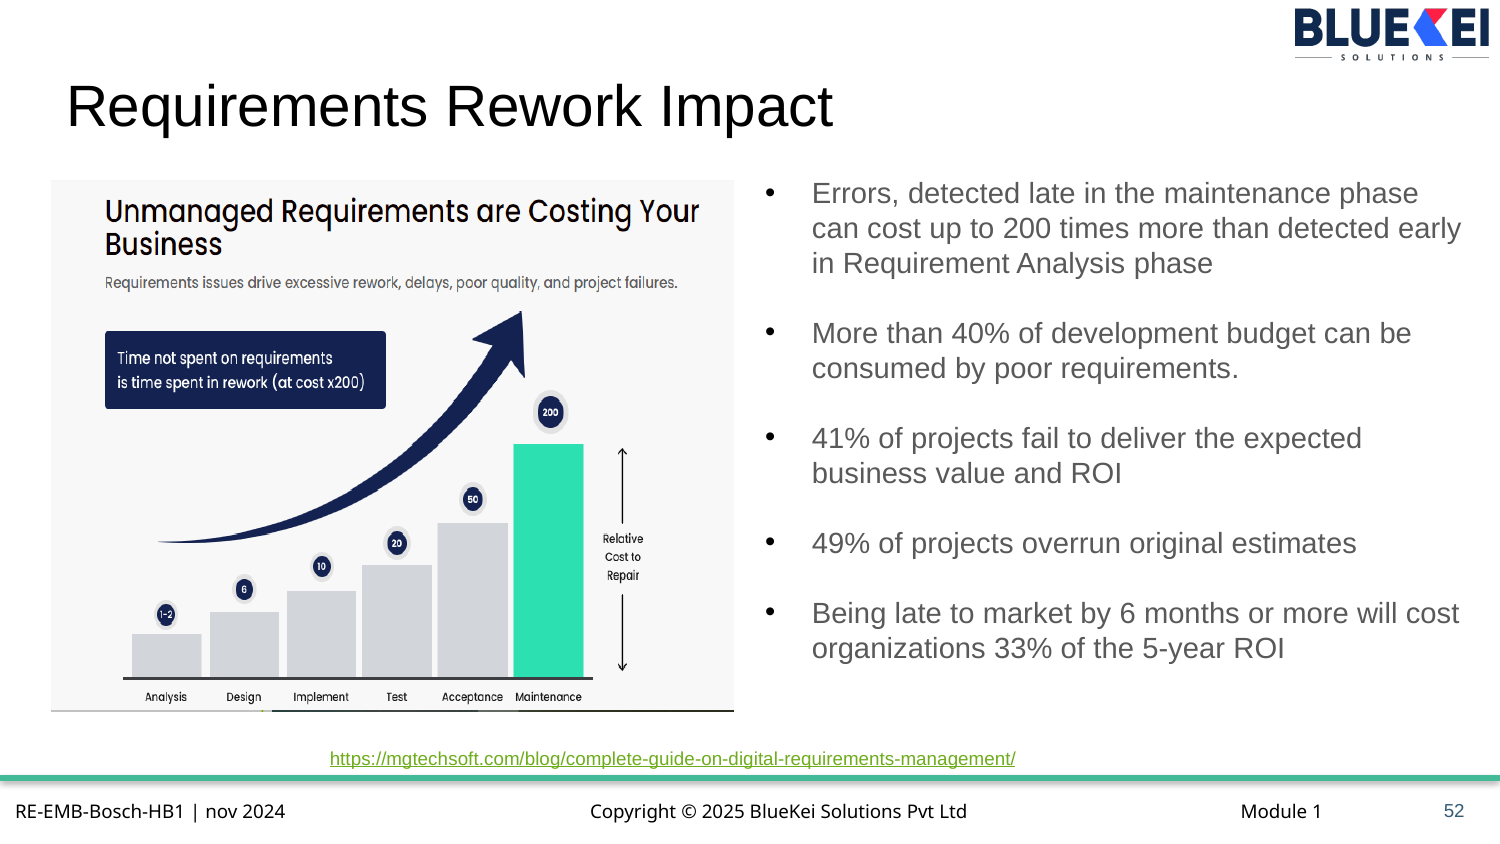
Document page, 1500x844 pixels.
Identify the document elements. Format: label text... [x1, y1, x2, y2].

slide_number 52 [1389, 777, 1480, 842]
picture [1293, 7, 1491, 63]
picture [51, 180, 734, 712]
text_box Errors, detected late in the maintenance phase can cost up to 200 times more than detected early in Requirement Analysis phase More than 40% of development budget can be consumed by poor requirements. 41% of projects fail to deliver the expected business value and ROI 49% of projects overrun original estimates Being late to market by 6 months or more will cost organizations 33% of the 5-year ROI [750, 166, 1484, 672]
text_box https://mgtechsoft.com/blog/complete-guide-on-digital-requirements-management/ [314, 738, 1071, 777]
title Requirements Rework Impact [51, 53, 1449, 148]
